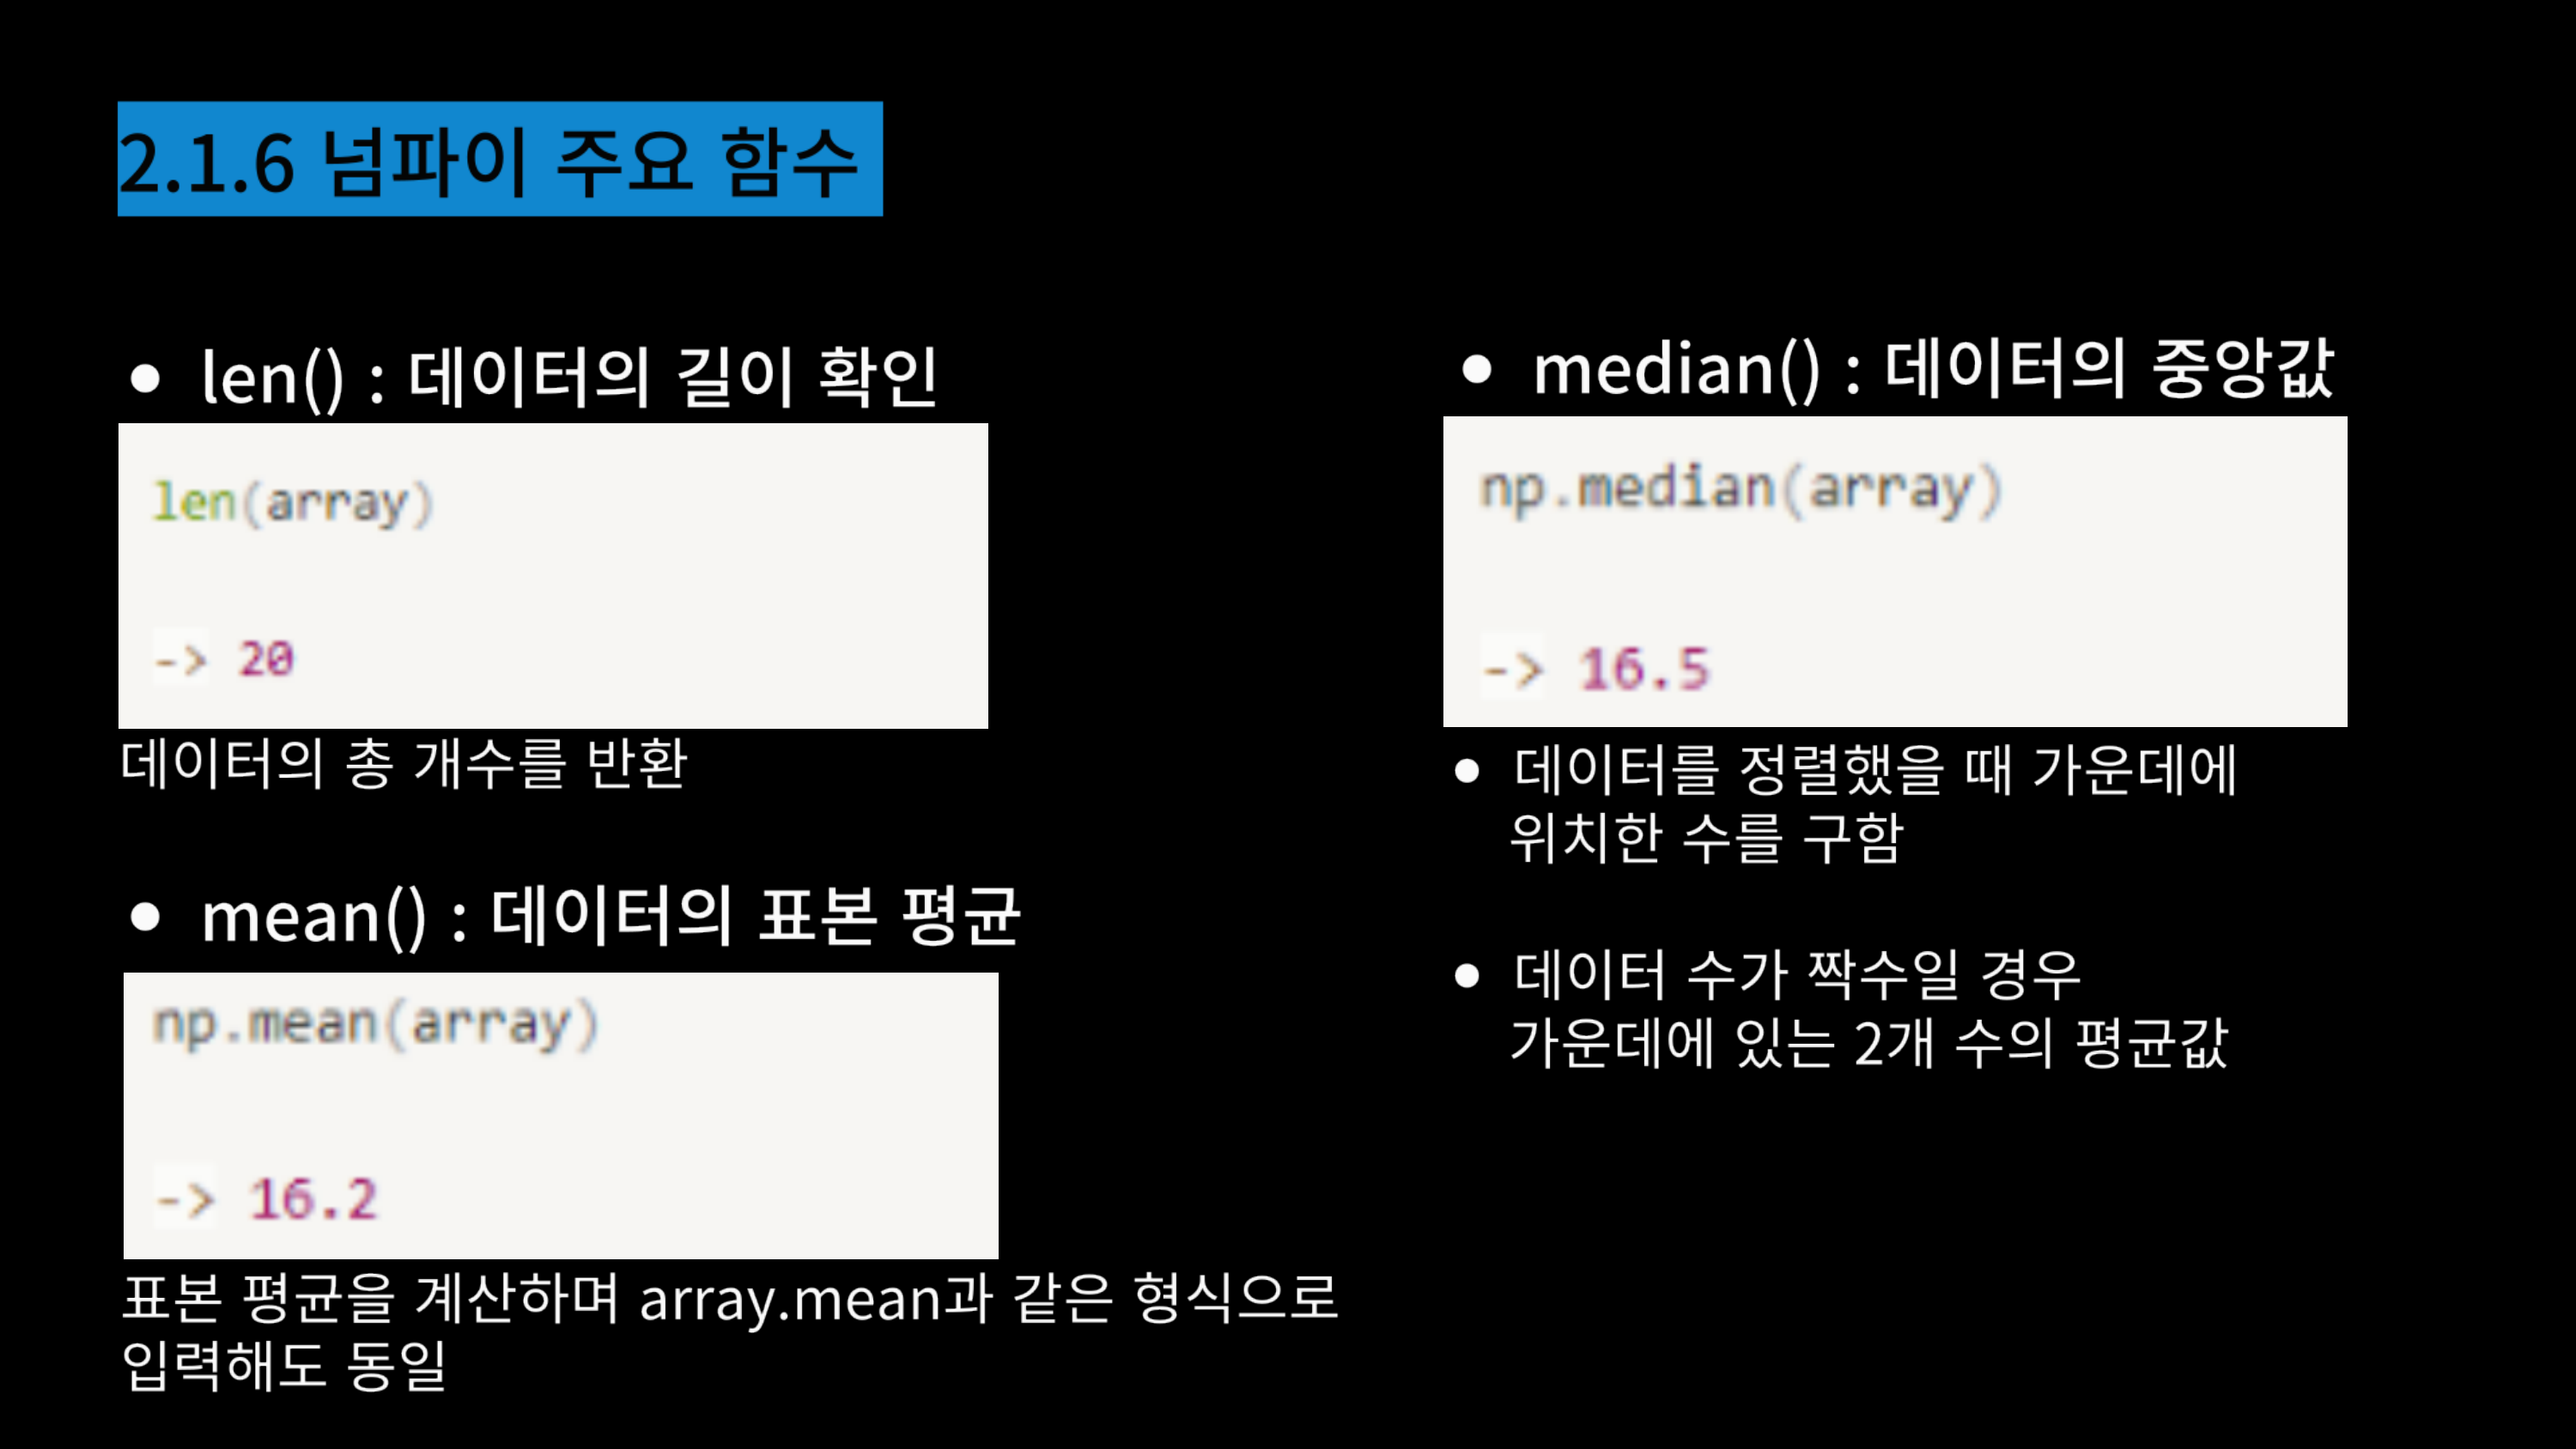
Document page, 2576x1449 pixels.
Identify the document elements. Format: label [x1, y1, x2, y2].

picture [94, 78, 957, 294]
picture [88, 305, 1011, 491]
picture [1427, 713, 2308, 1137]
picture [88, 701, 1100, 1029]
text_box [124, 1036, 999, 1235]
picture [1419, 295, 2414, 482]
text_box [1443, 488, 2348, 728]
picture [101, 1236, 1395, 1449]
text_box [118, 497, 988, 729]
